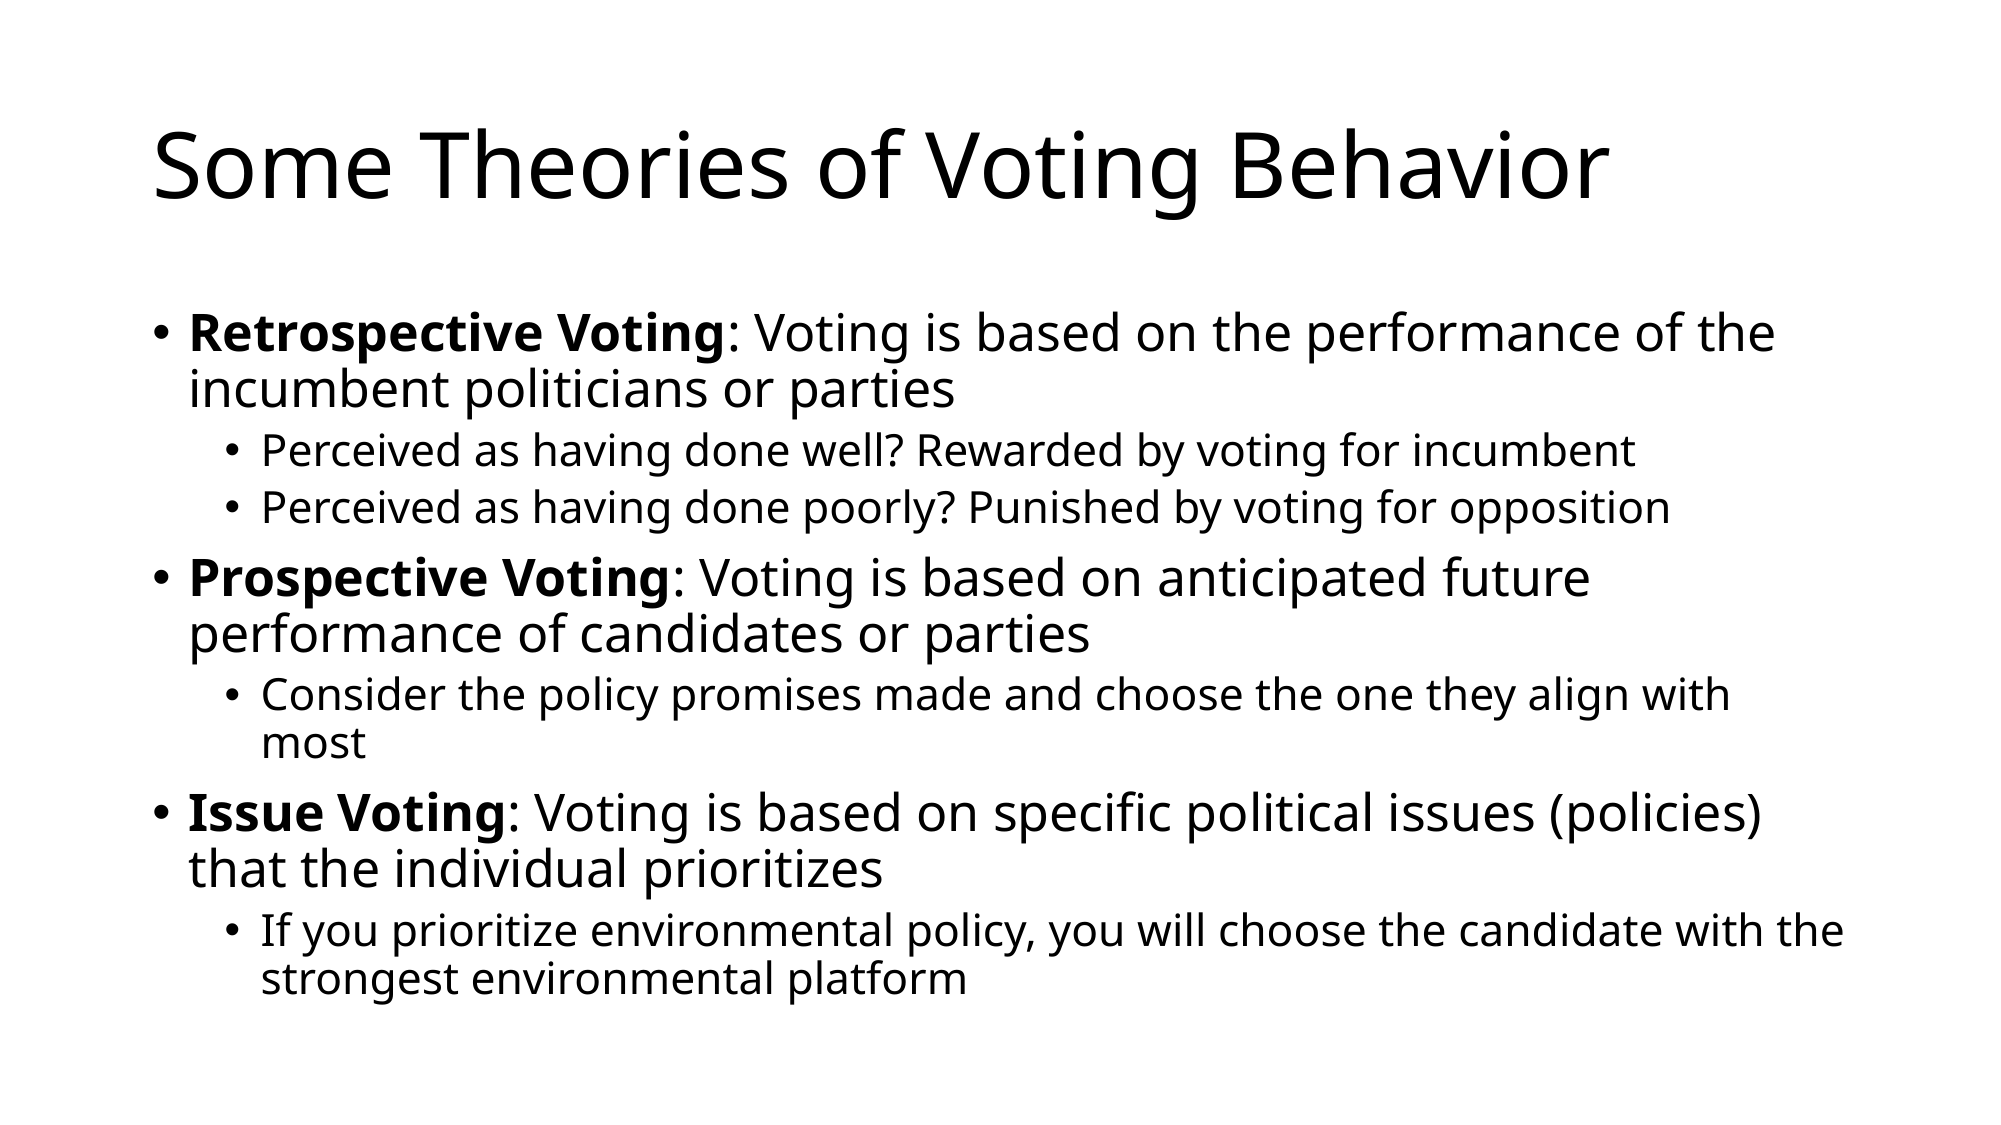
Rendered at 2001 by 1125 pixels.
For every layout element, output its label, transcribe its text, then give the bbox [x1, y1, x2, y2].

list Retrospective Voting: Voting is based on the performance of the incumbent politicians or parties Perceived as having done well? Rewarded by voting for incumbent Perceived as having done poorly? Punished by voting for opposition Prospective Voting: Voting is based on anticipated future performance of candidates or parties Consider the policy promises made and choose the one they align with most Issue Voting: Voting is based on specific political issues (policies) that the individual prioritizes If you prioritize environmental policy, you will choose the candidate with the strongest environmental platform [137, 299, 1863, 1014]
title Some Theories of Voting Behavior [137, 59, 1863, 278]
